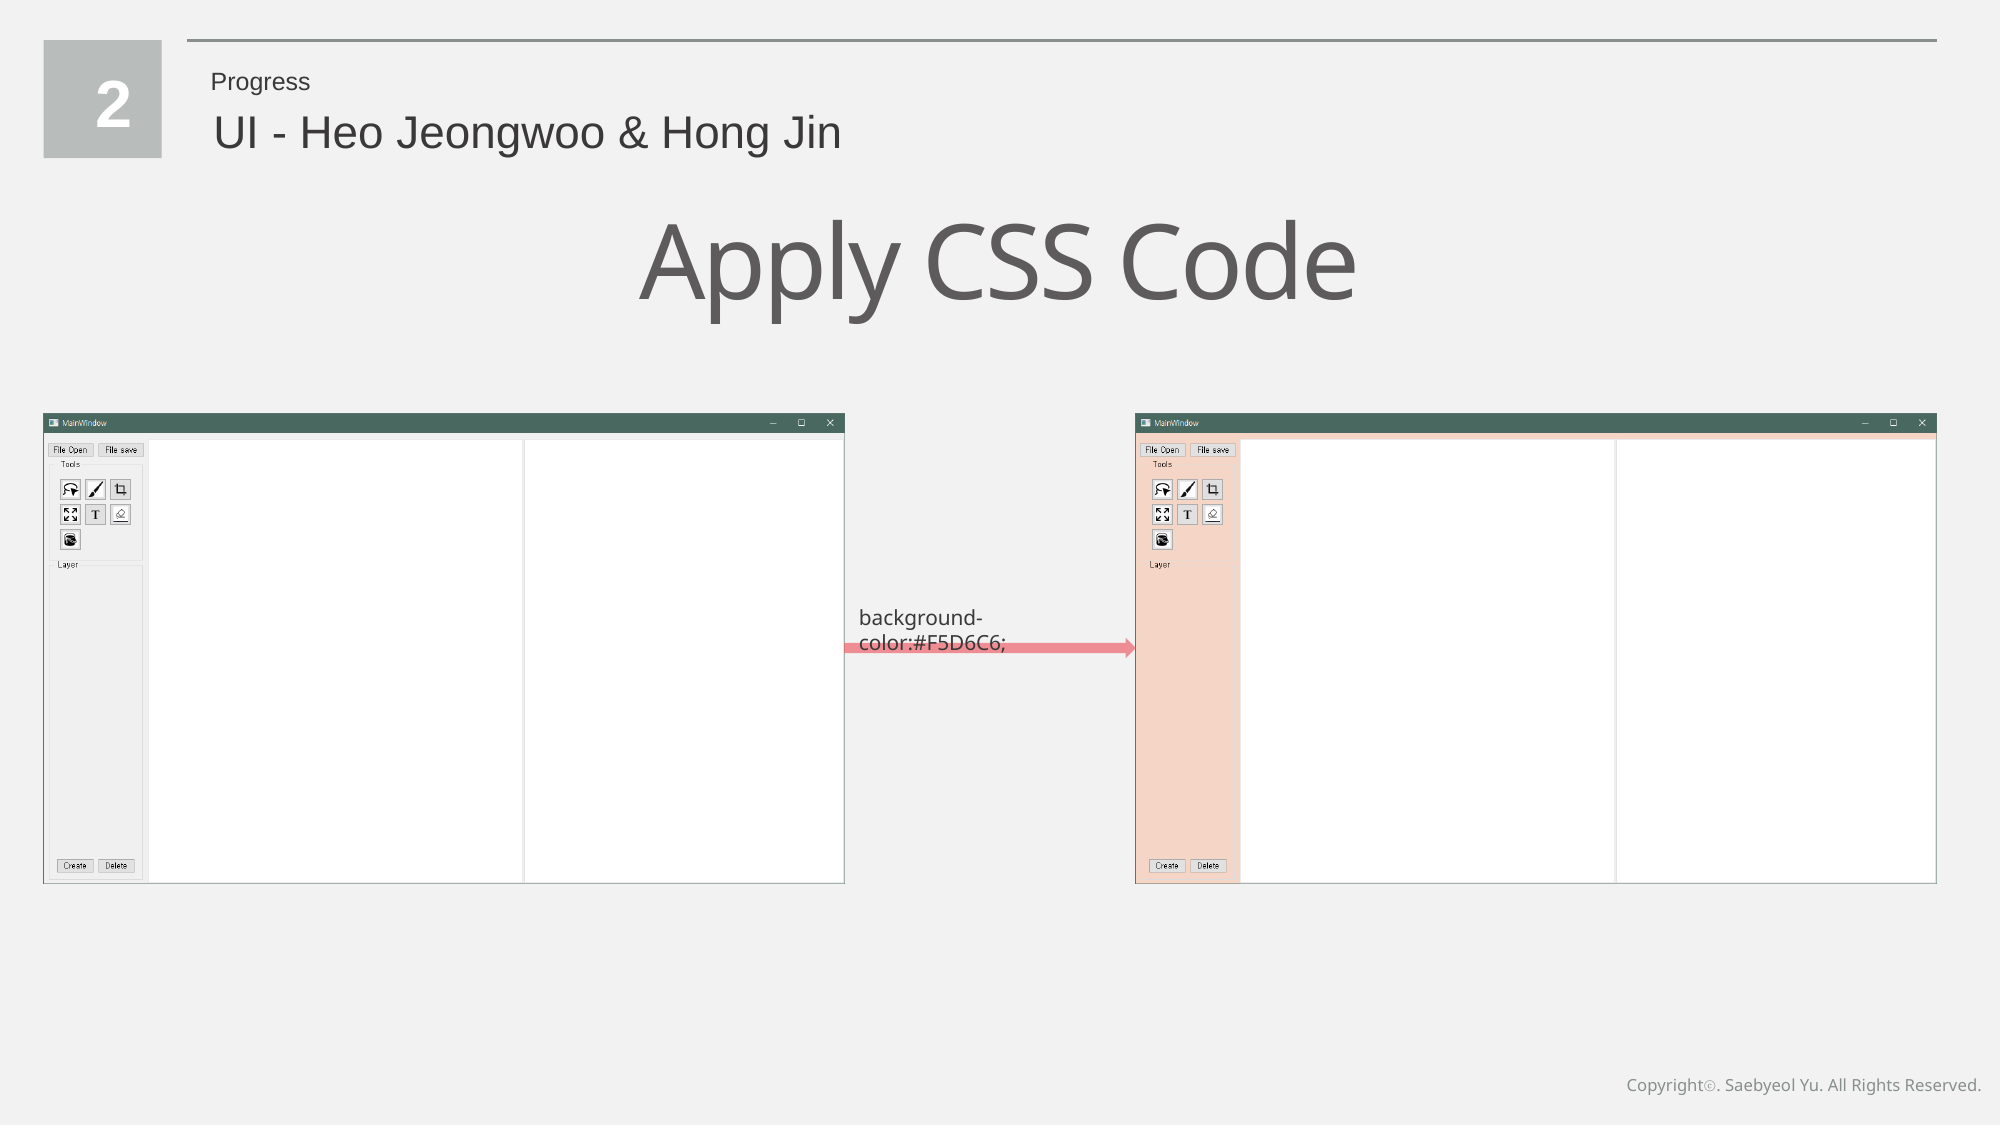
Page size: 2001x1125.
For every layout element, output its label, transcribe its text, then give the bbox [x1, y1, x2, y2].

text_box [194, 57, 862, 167]
text_box 2 [80, 52, 123, 148]
text_box Apply CSS Code [624, 187, 1375, 328]
text_box [42, 39, 163, 159]
text_box background-color:#F5D6C6; [845, 597, 1135, 663]
picture [43, 413, 845, 884]
picture [1135, 413, 1937, 884]
